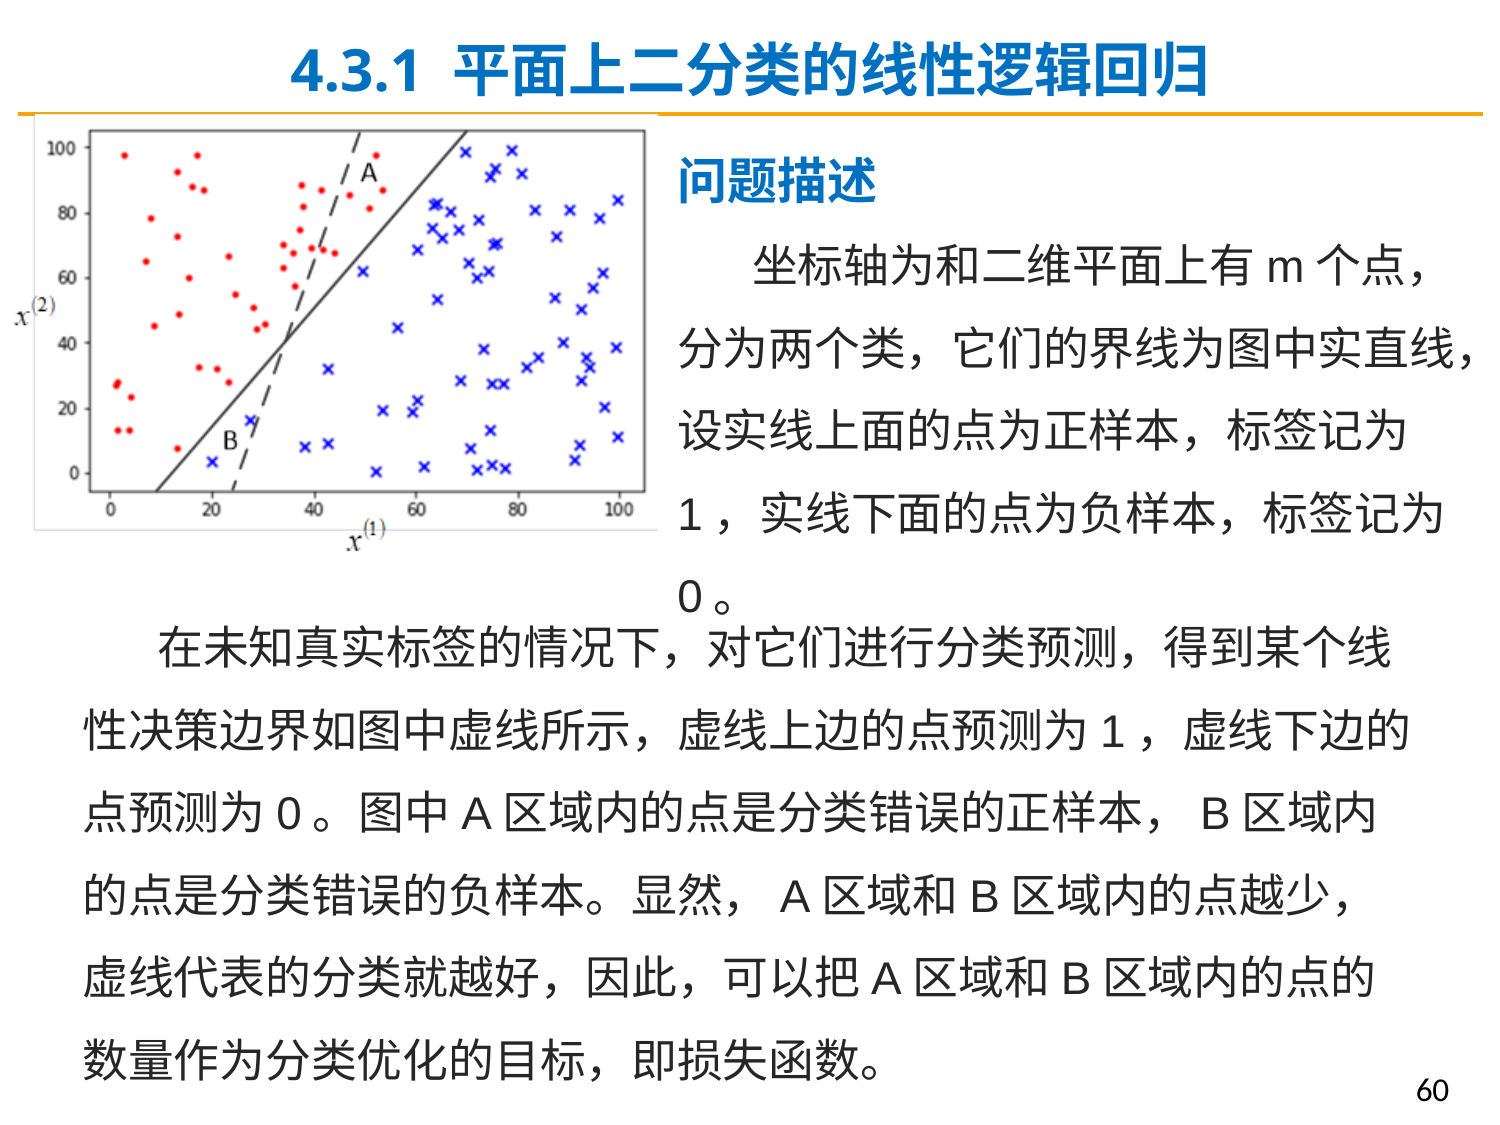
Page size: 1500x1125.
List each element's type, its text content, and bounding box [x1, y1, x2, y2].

picture [13, 111, 663, 556]
text_box 4.3.1 平面上二分类的线性逻辑回归 [0, 25, 1500, 111]
text_box 在未知真实标签的情况下，对它们进行分类预测，得到某个线性决策边界如图中虚线所示，虚线上边的点预测为1，虚线下边的点预测为0。图中A区域内的点是分类错误的正样本，B区域内的点是分类错误的负样本。显然，A区域和B区域内的点越少，虚线代表的分类就越好，因此，可以把A区域和B区域内的点的数量作为分类优化的目标，即损失函数。 [67, 111, 1434, 1059]
text_box 60 [1114, 1060, 1465, 1106]
